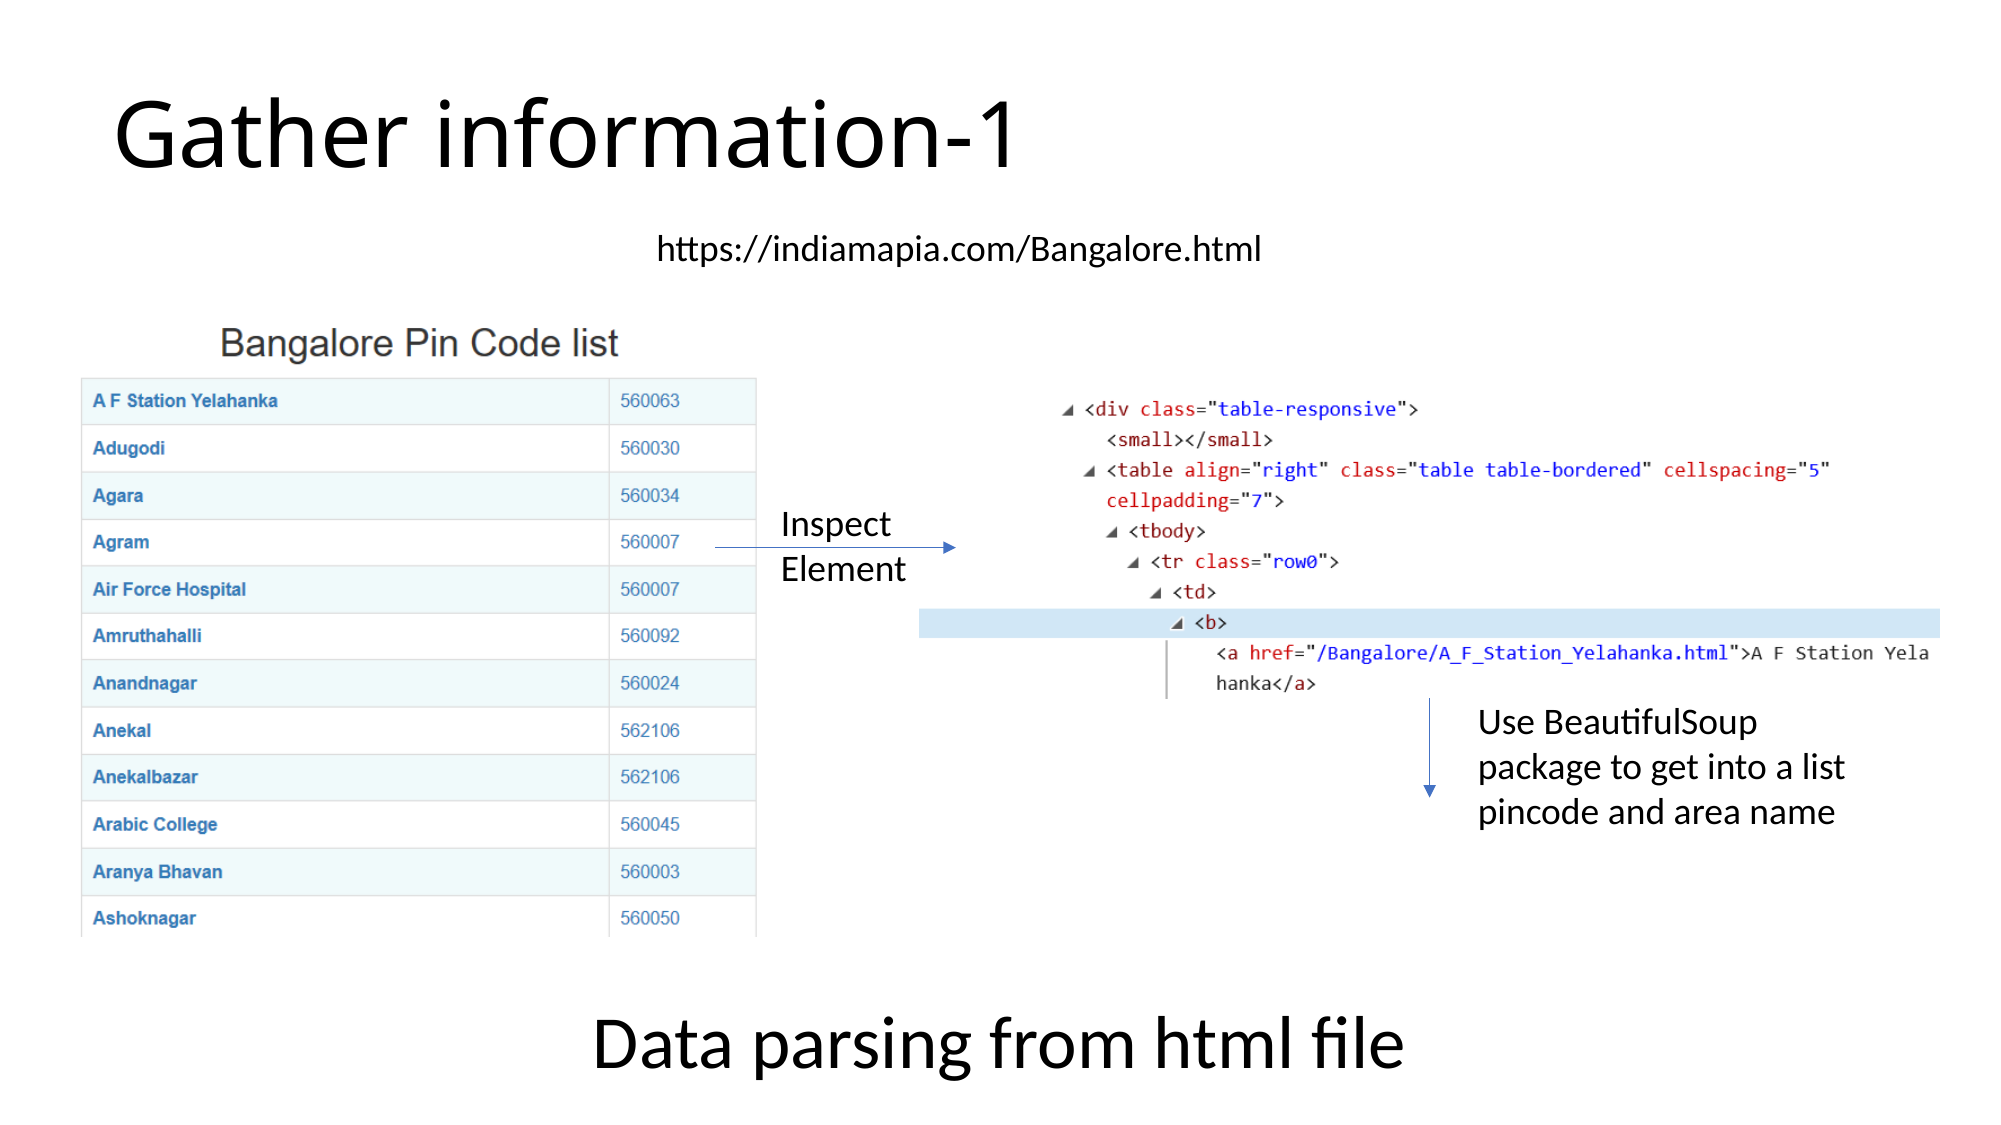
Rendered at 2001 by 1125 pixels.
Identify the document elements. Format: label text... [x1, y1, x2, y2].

text_box Data parsing from html file [182, 986, 1818, 1091]
title Gather information-1 [97, 28, 1823, 247]
text_box https://indiamapia.com/Bangalore.html [641, 216, 1279, 277]
picture [919, 392, 1940, 699]
picture [55, 301, 767, 937]
text_box Use BeautifulSoup package to get into a list pincode and area name [1463, 699, 1875, 840]
text_box Inspect Element [767, 548, 919, 597]
text_box Inspect Element [767, 491, 919, 547]
